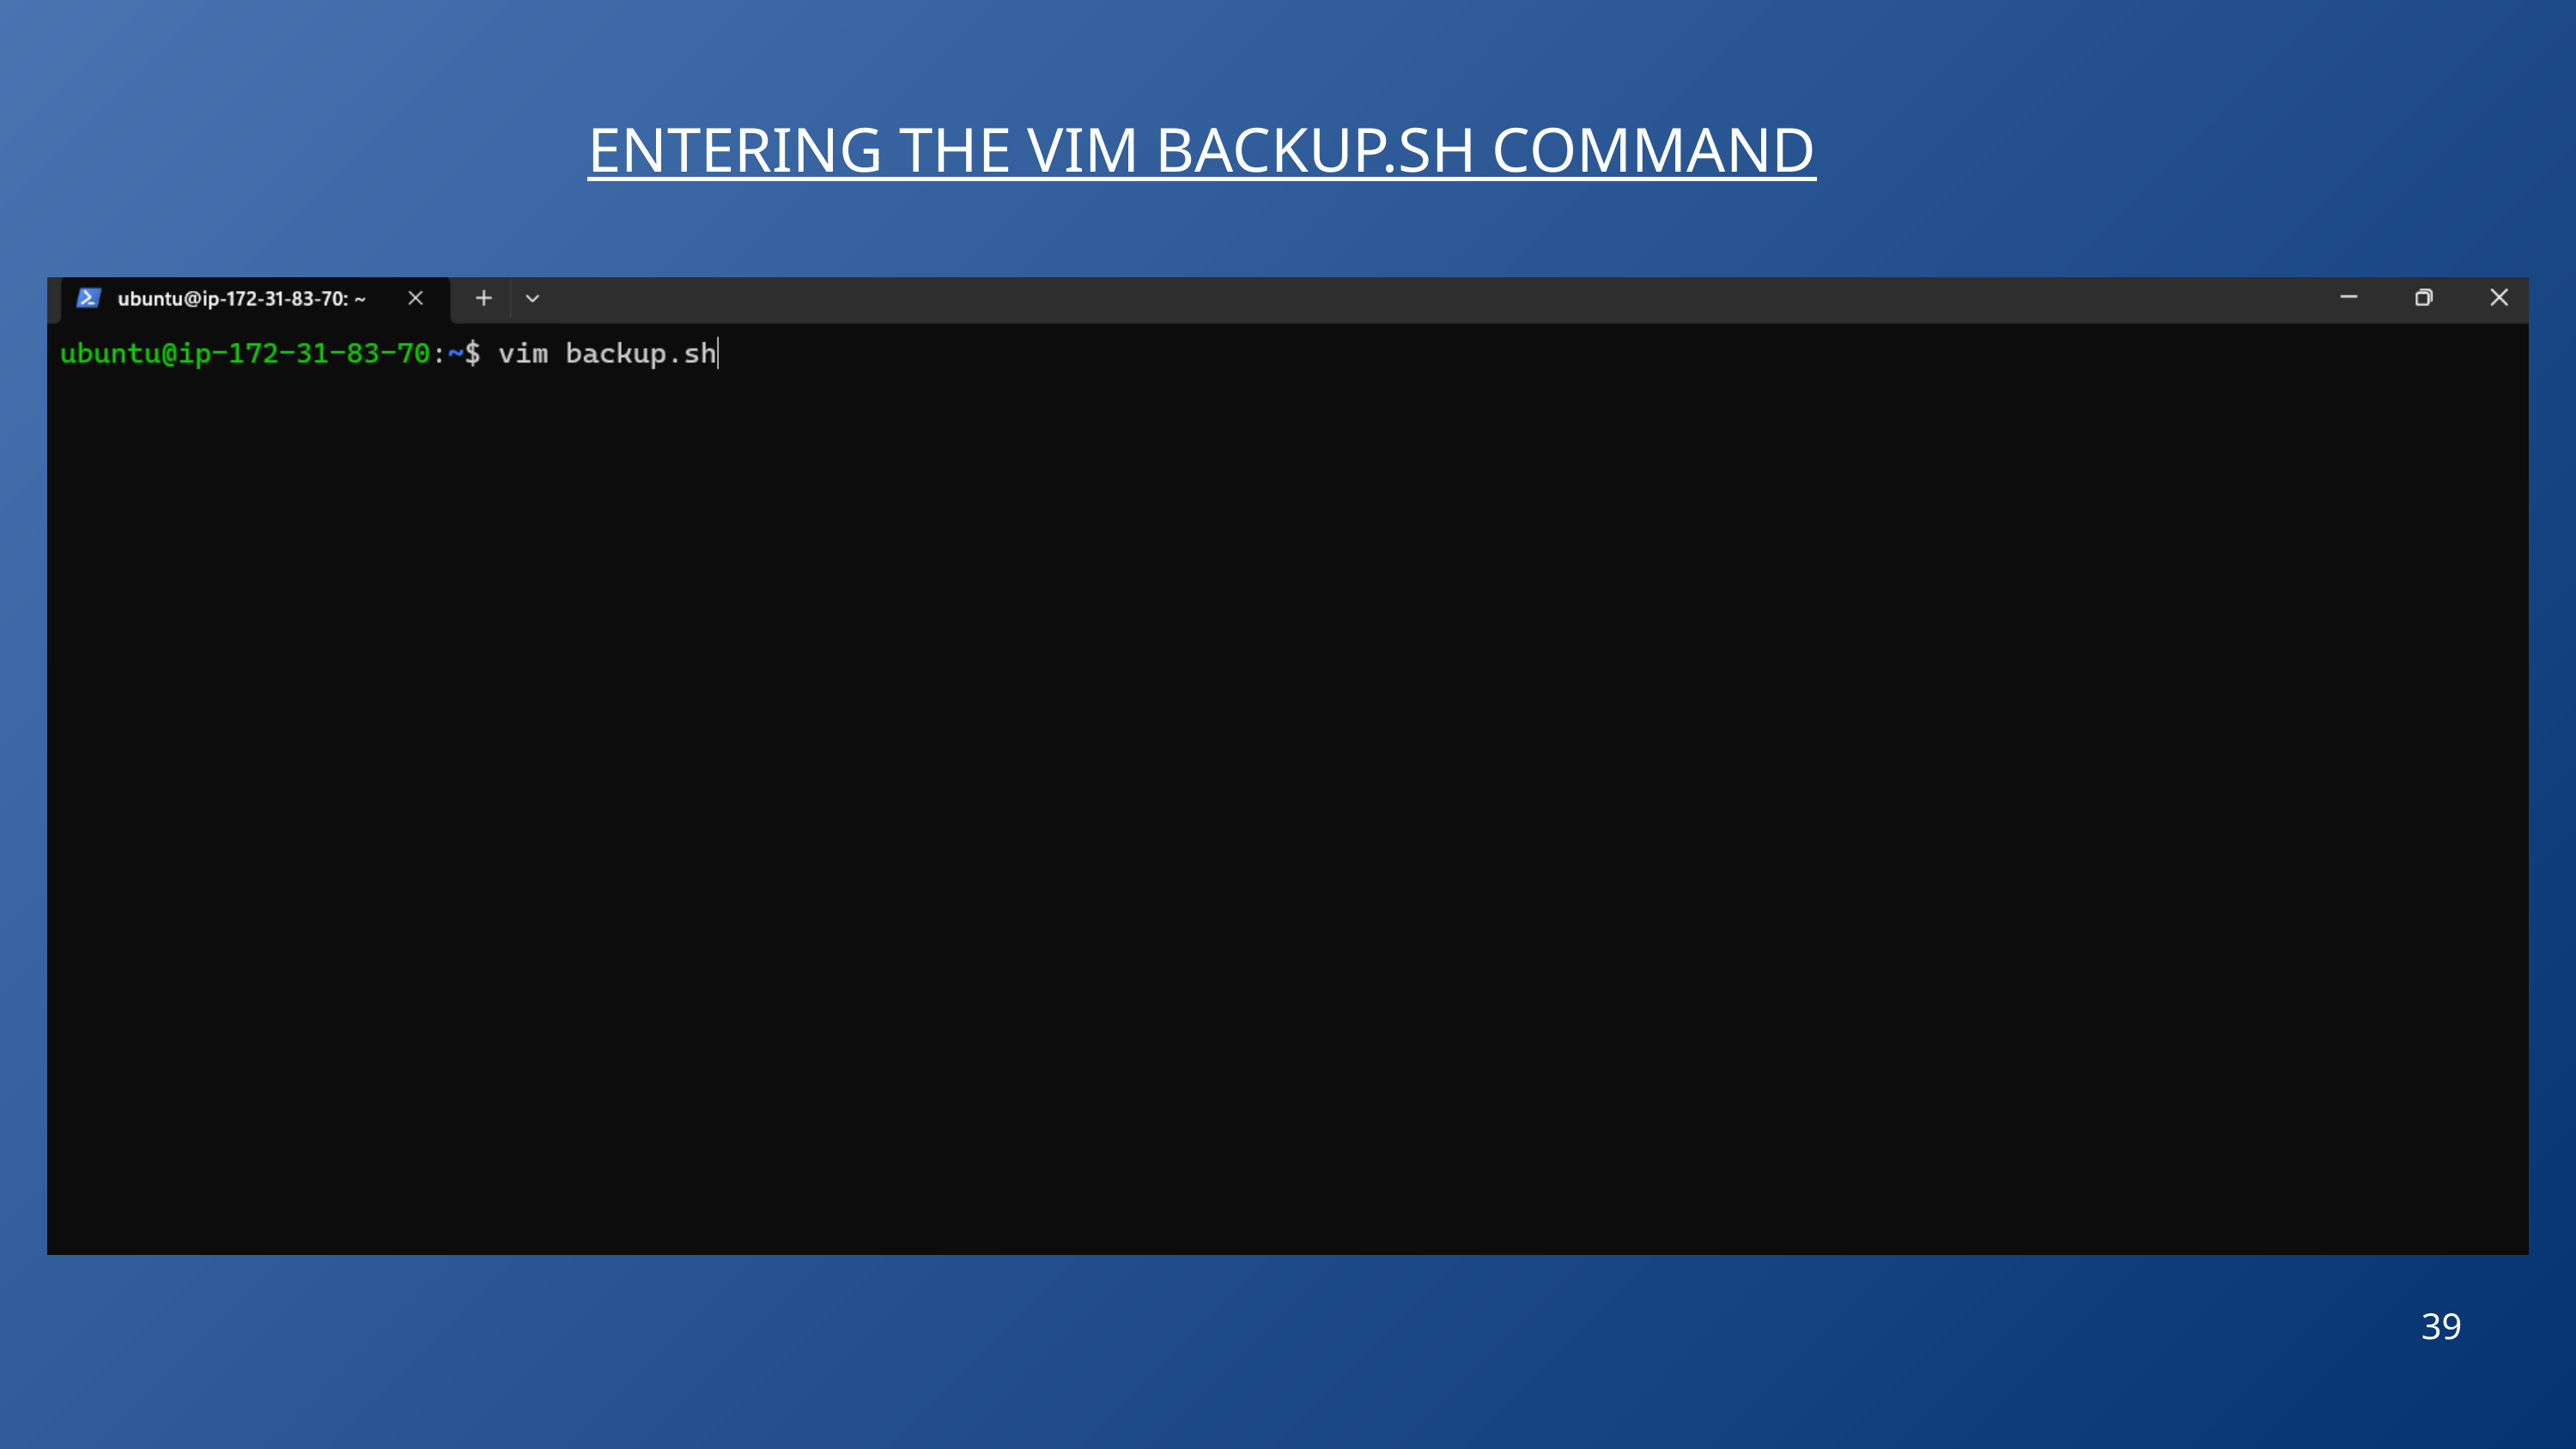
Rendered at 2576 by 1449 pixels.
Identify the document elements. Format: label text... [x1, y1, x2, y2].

text_box 39 [2421, 1296, 2463, 1348]
text_box ENTERING THE VIM BACKUP.SH COMMAND [0, 99, 2405, 185]
text_box [46, 277, 2529, 1255]
